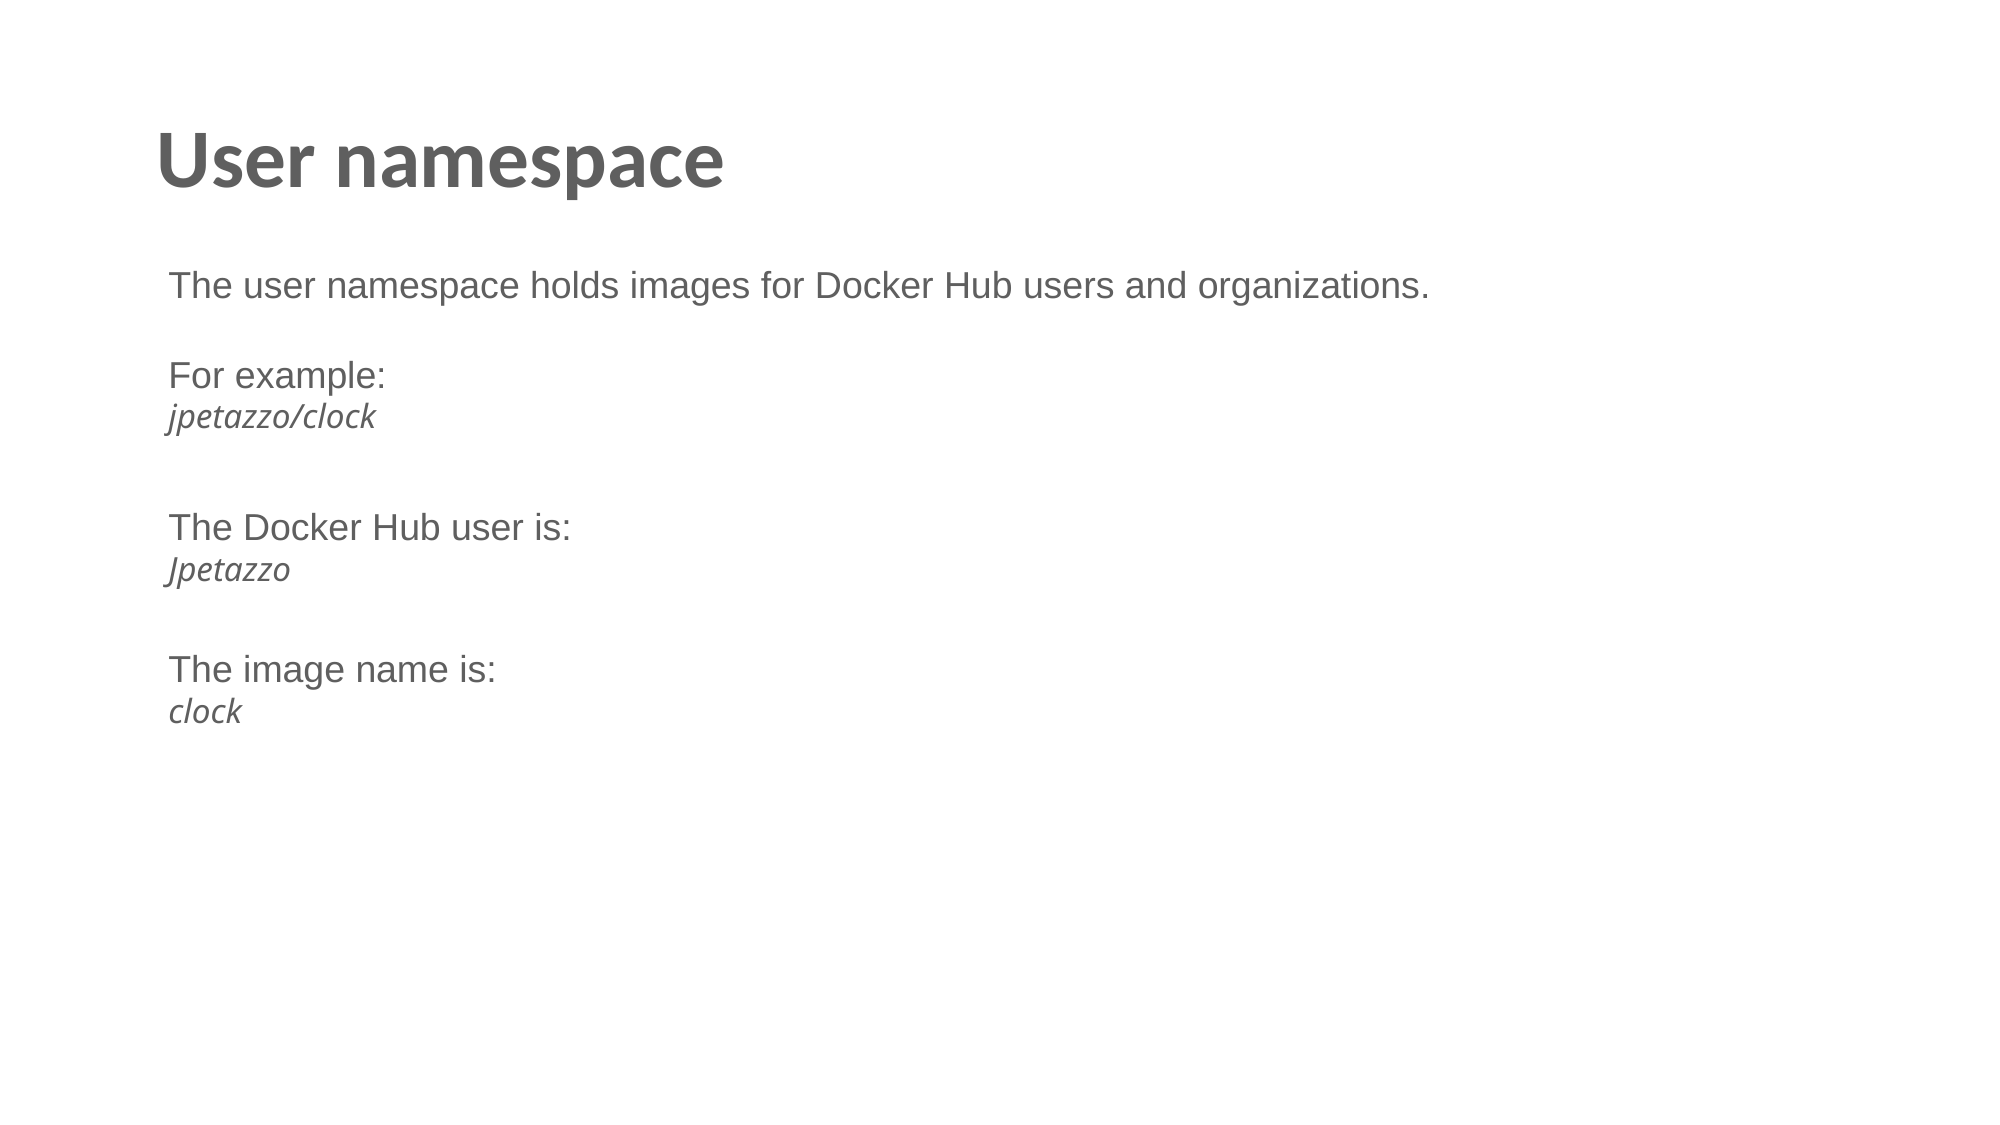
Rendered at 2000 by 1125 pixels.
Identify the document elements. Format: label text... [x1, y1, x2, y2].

text_box The user namespace holds images for Docker Hub users and organizations. For example: jpetazzo/clock The Docker Hub user is: Jpetazzo The image name is: clock [153, 253, 1446, 738]
text_box User namespace [142, 96, 1794, 392]
